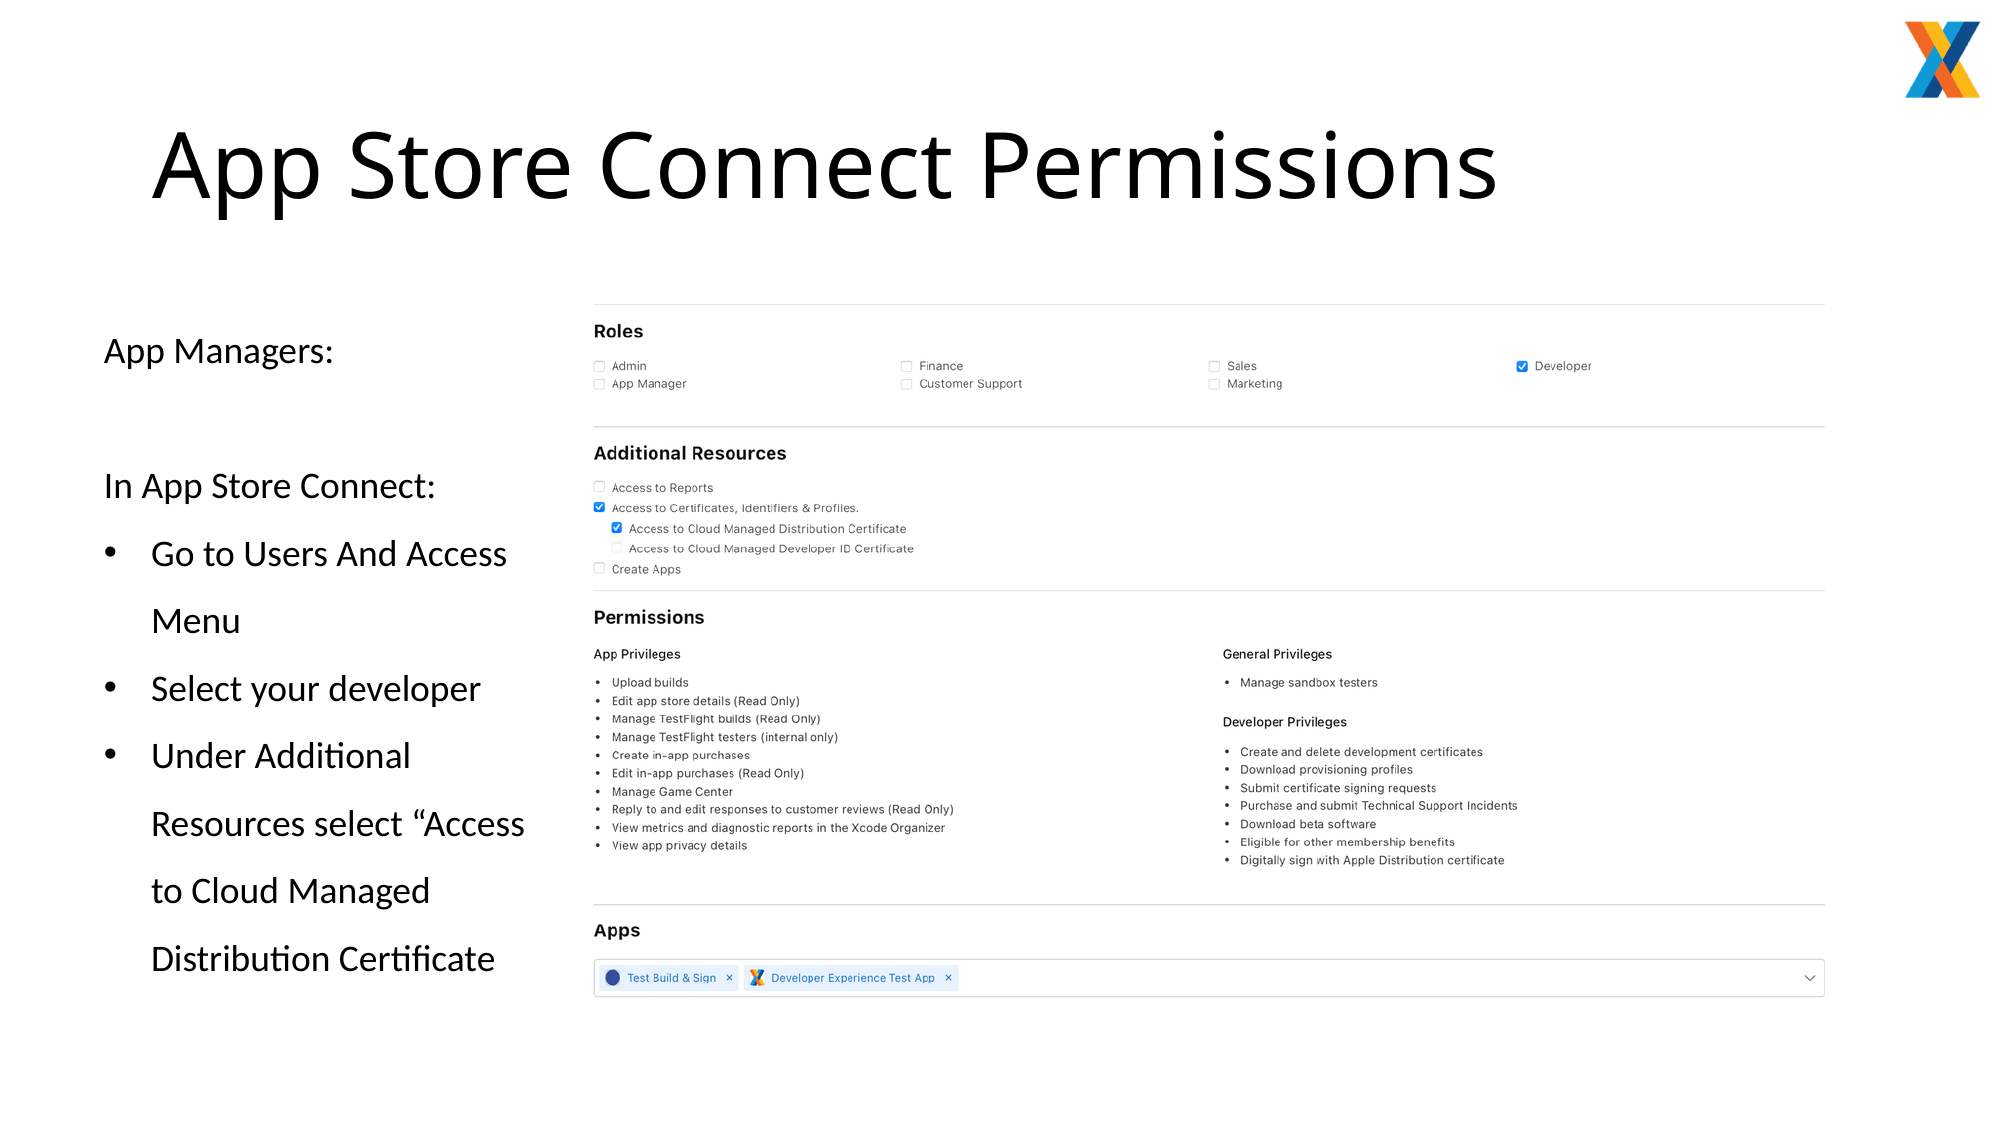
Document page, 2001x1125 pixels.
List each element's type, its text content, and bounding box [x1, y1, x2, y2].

text_box App Managers: In App Store Connect: Go to Users And Access Menu Select your developer Under Additional Resources select “Access to Cloud Managed Distribution Certificate [89, 318, 546, 987]
picture [1886, 2, 2000, 118]
title App Store Connect Permissions [137, 59, 1863, 278]
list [577, 295, 1863, 1010]
